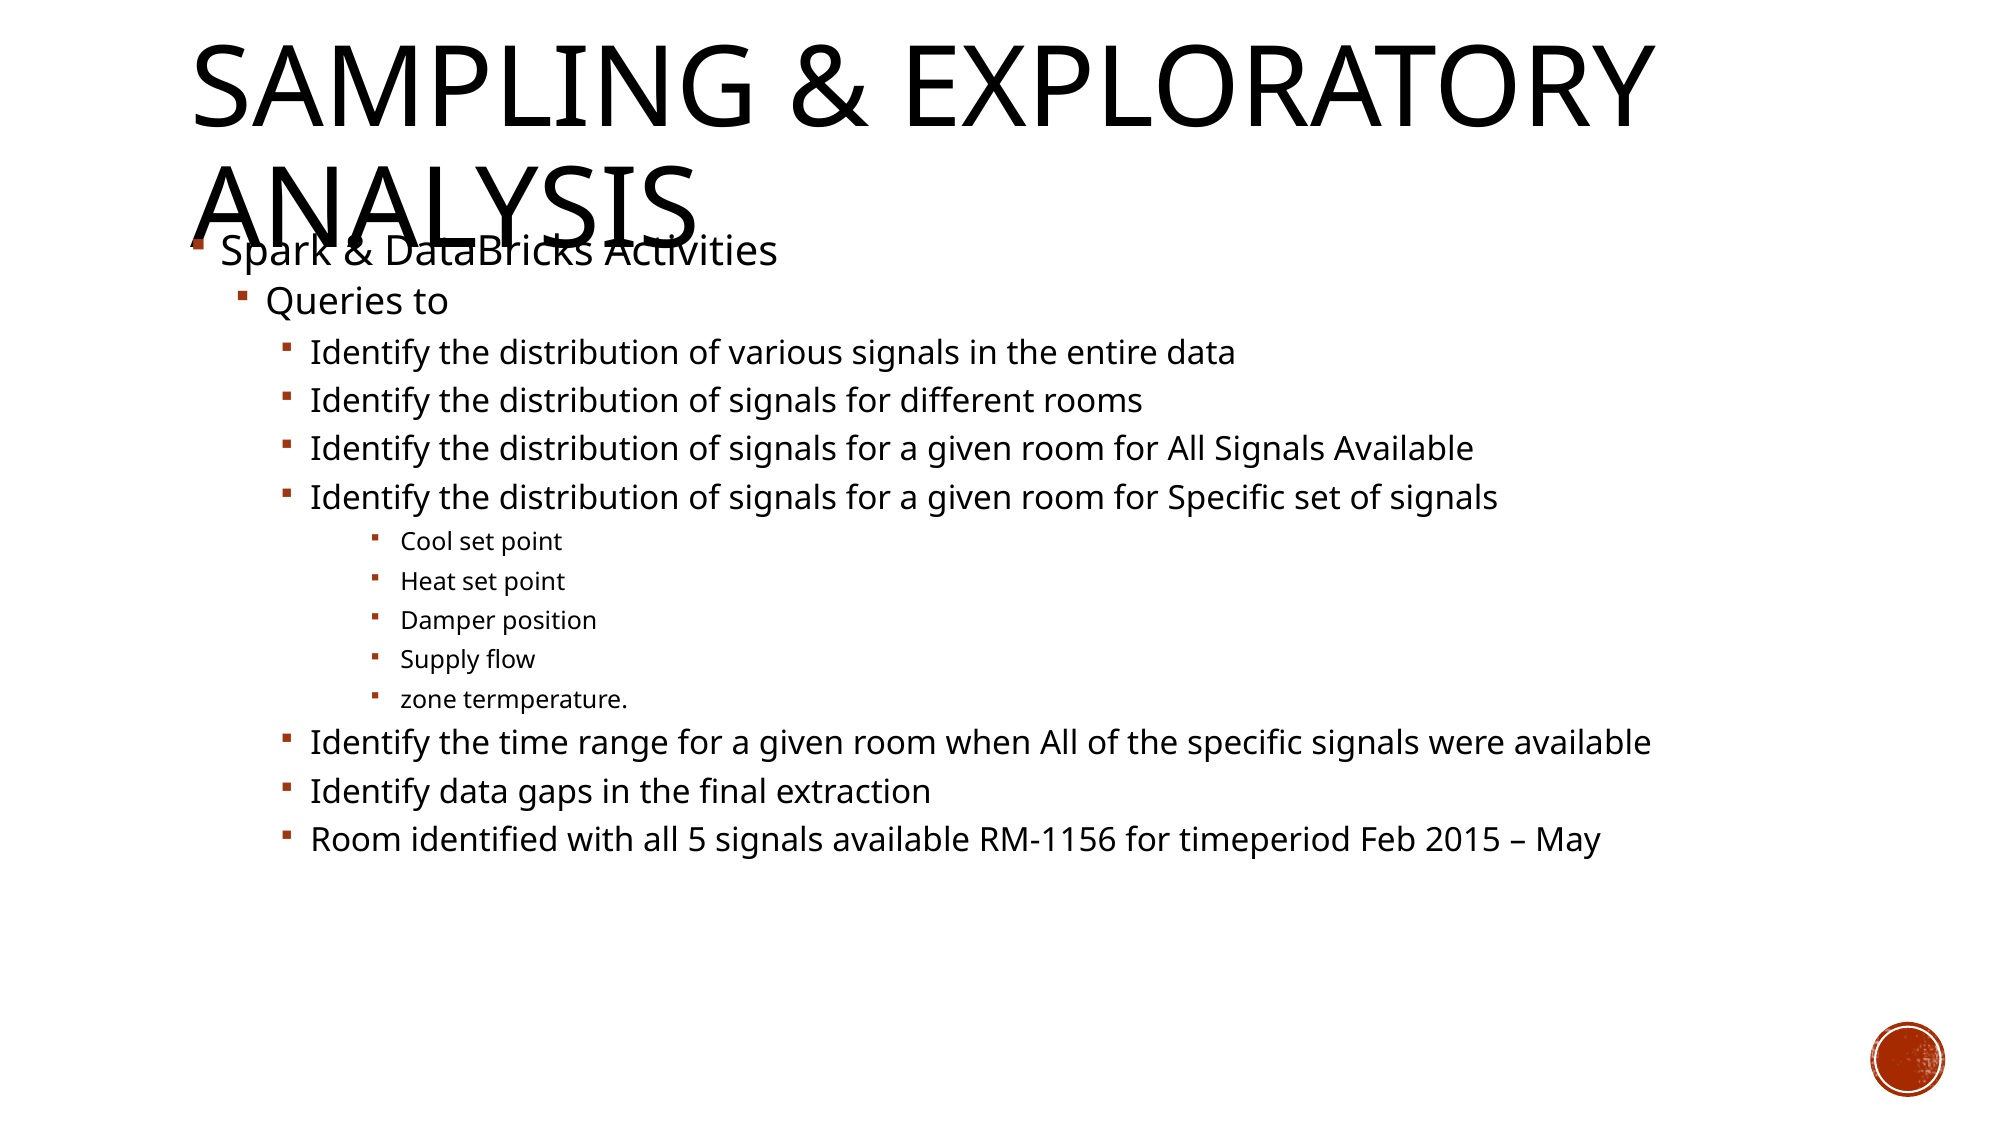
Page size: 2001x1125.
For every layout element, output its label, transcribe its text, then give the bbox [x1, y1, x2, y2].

title Sampling & exploratory analysis [175, 79, 1826, 221]
list Spark & DataBricks Activities Queries to Identify the distribution of various signals in the entire data Identify the distribution of signals for different rooms Identify the distribution of signals for a given room for All Signals Available Identify the distribution of signals for a given room for Specific set of signals Cool set point Heat set point Damper position Supply flow zone termperature. Identify the time range for a given room when All of the specific signals were available Identify data gaps in the final extraction Room identified with all 5 signals available RM-1156 for timeperiod Feb 2015 – May [175, 221, 1826, 1013]
